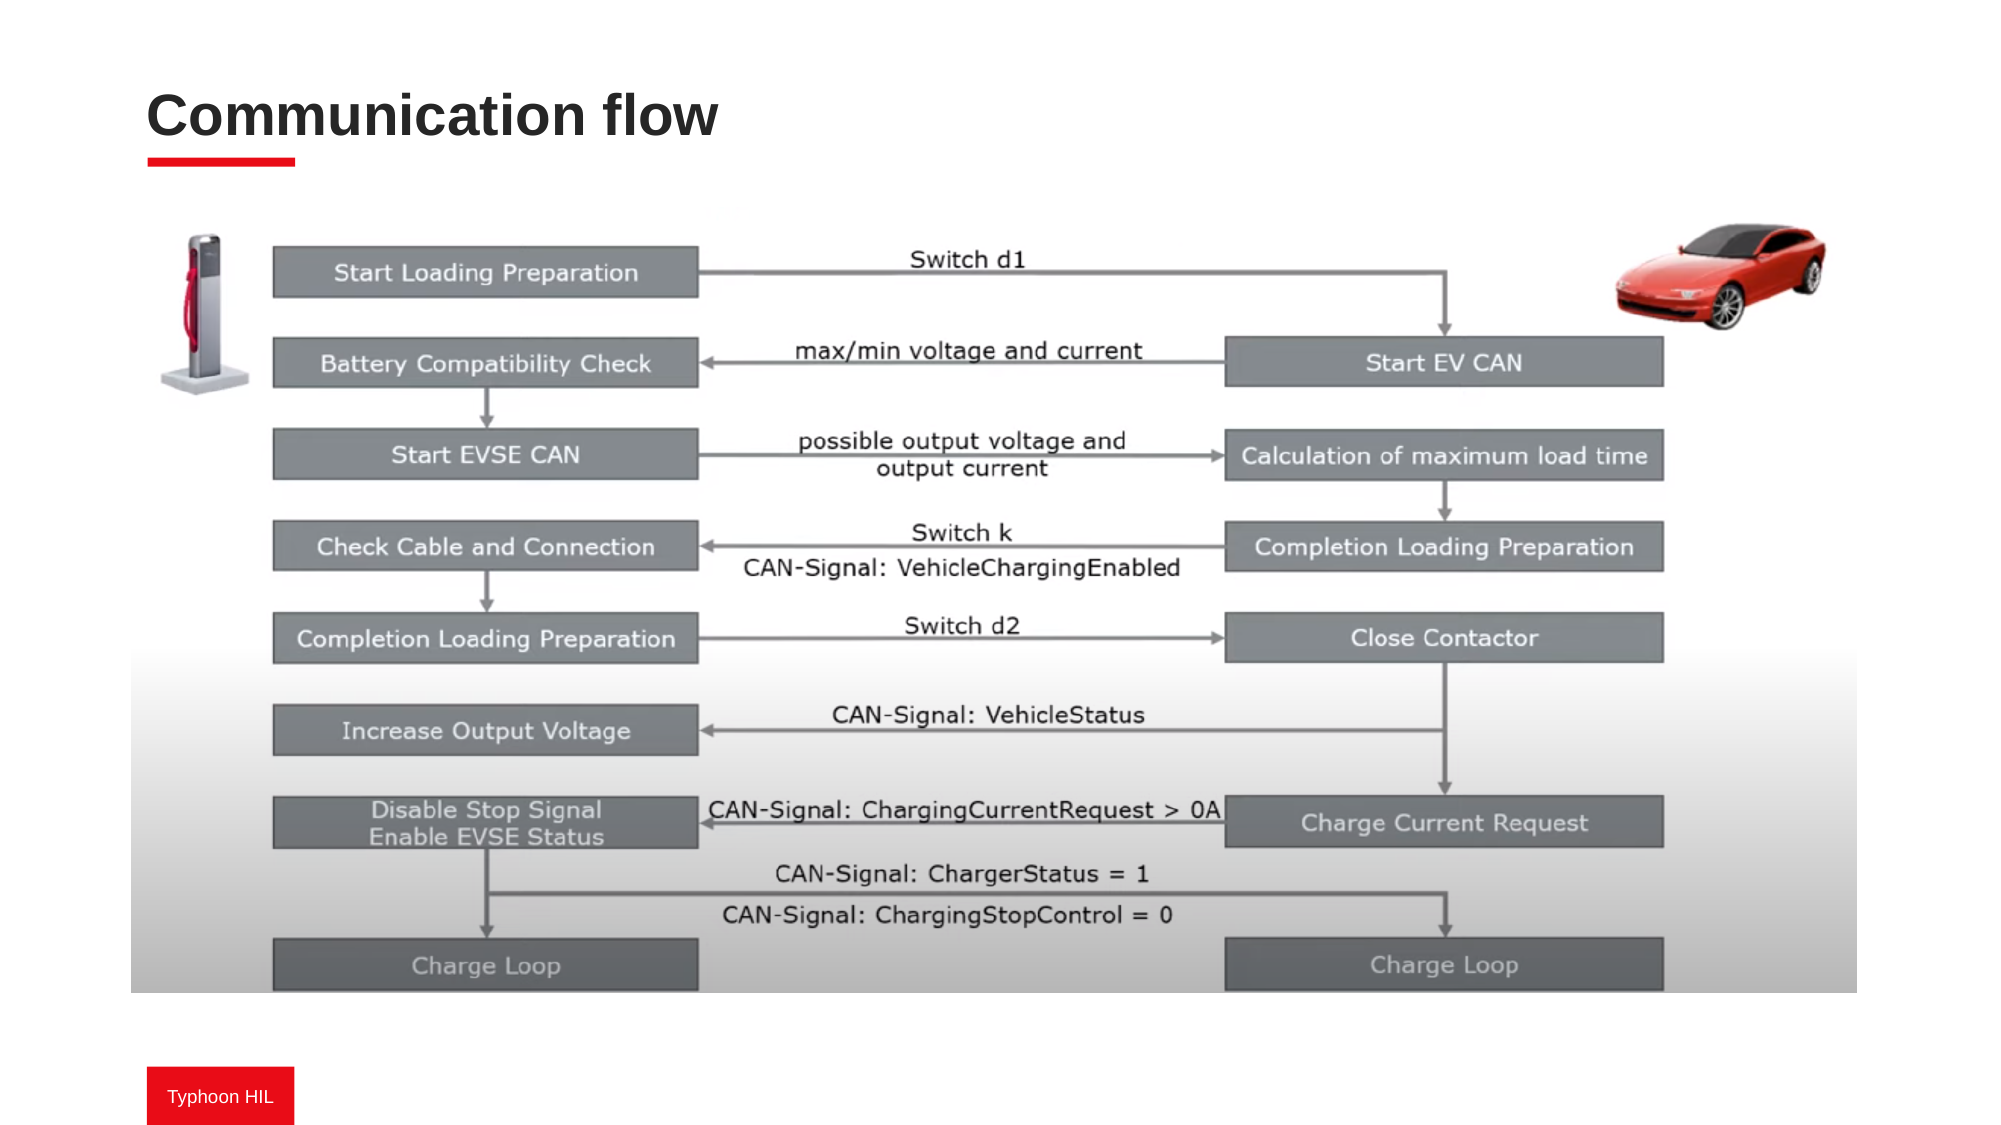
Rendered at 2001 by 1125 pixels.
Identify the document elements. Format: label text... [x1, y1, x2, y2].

title Communication flow [131, 73, 1857, 159]
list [131, 207, 1857, 993]
